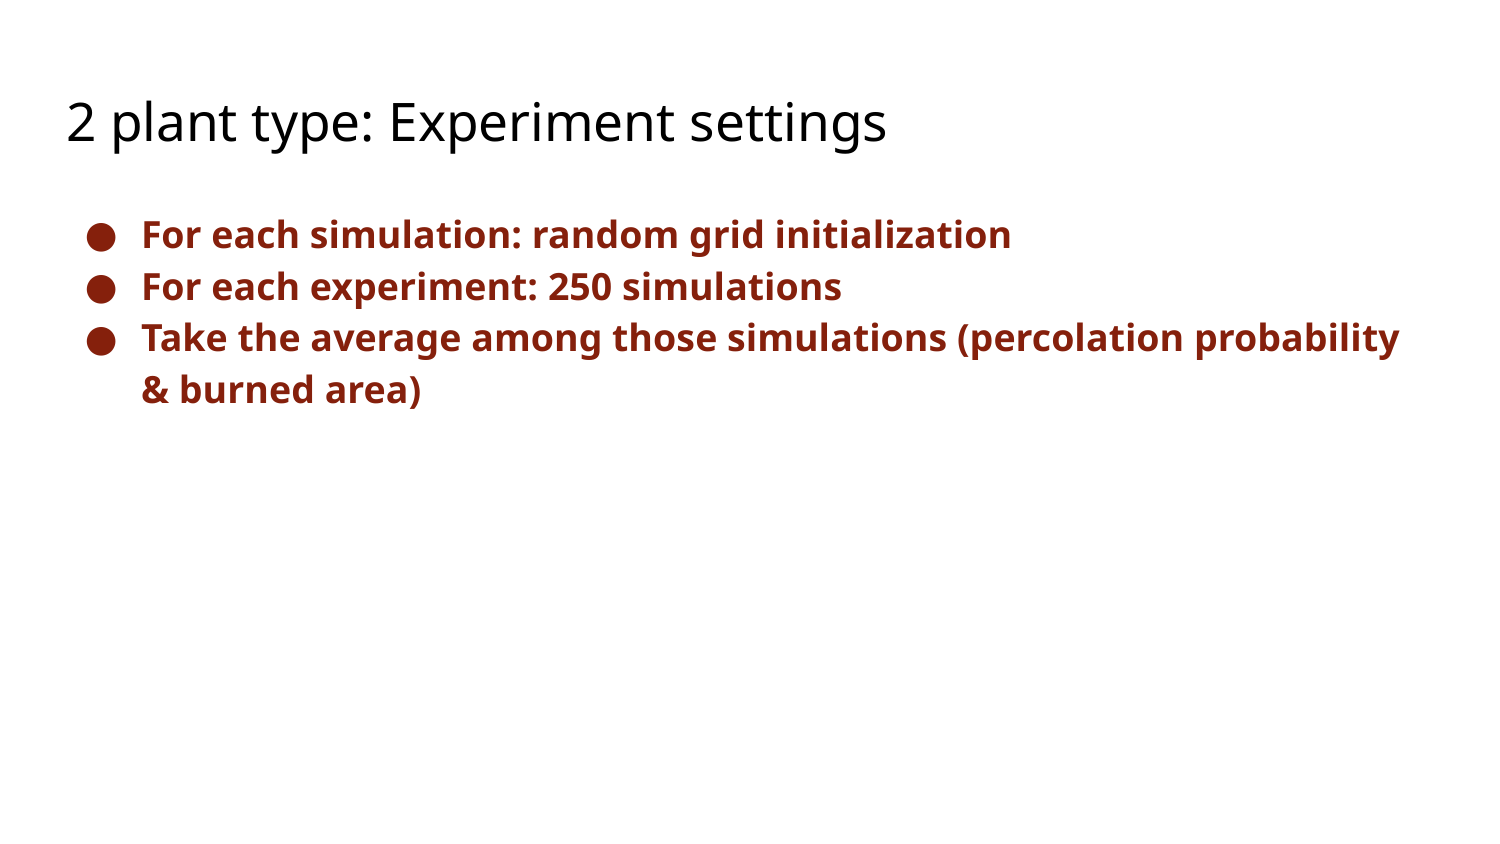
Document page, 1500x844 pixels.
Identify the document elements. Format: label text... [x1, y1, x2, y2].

list For each simulation: random grid initialization For each experiment: 250 simulations Take the average among those simulations (percolation probability & burned area) [51, 189, 1449, 750]
title 2 plant type: Experiment settings [51, 72, 1449, 167]
